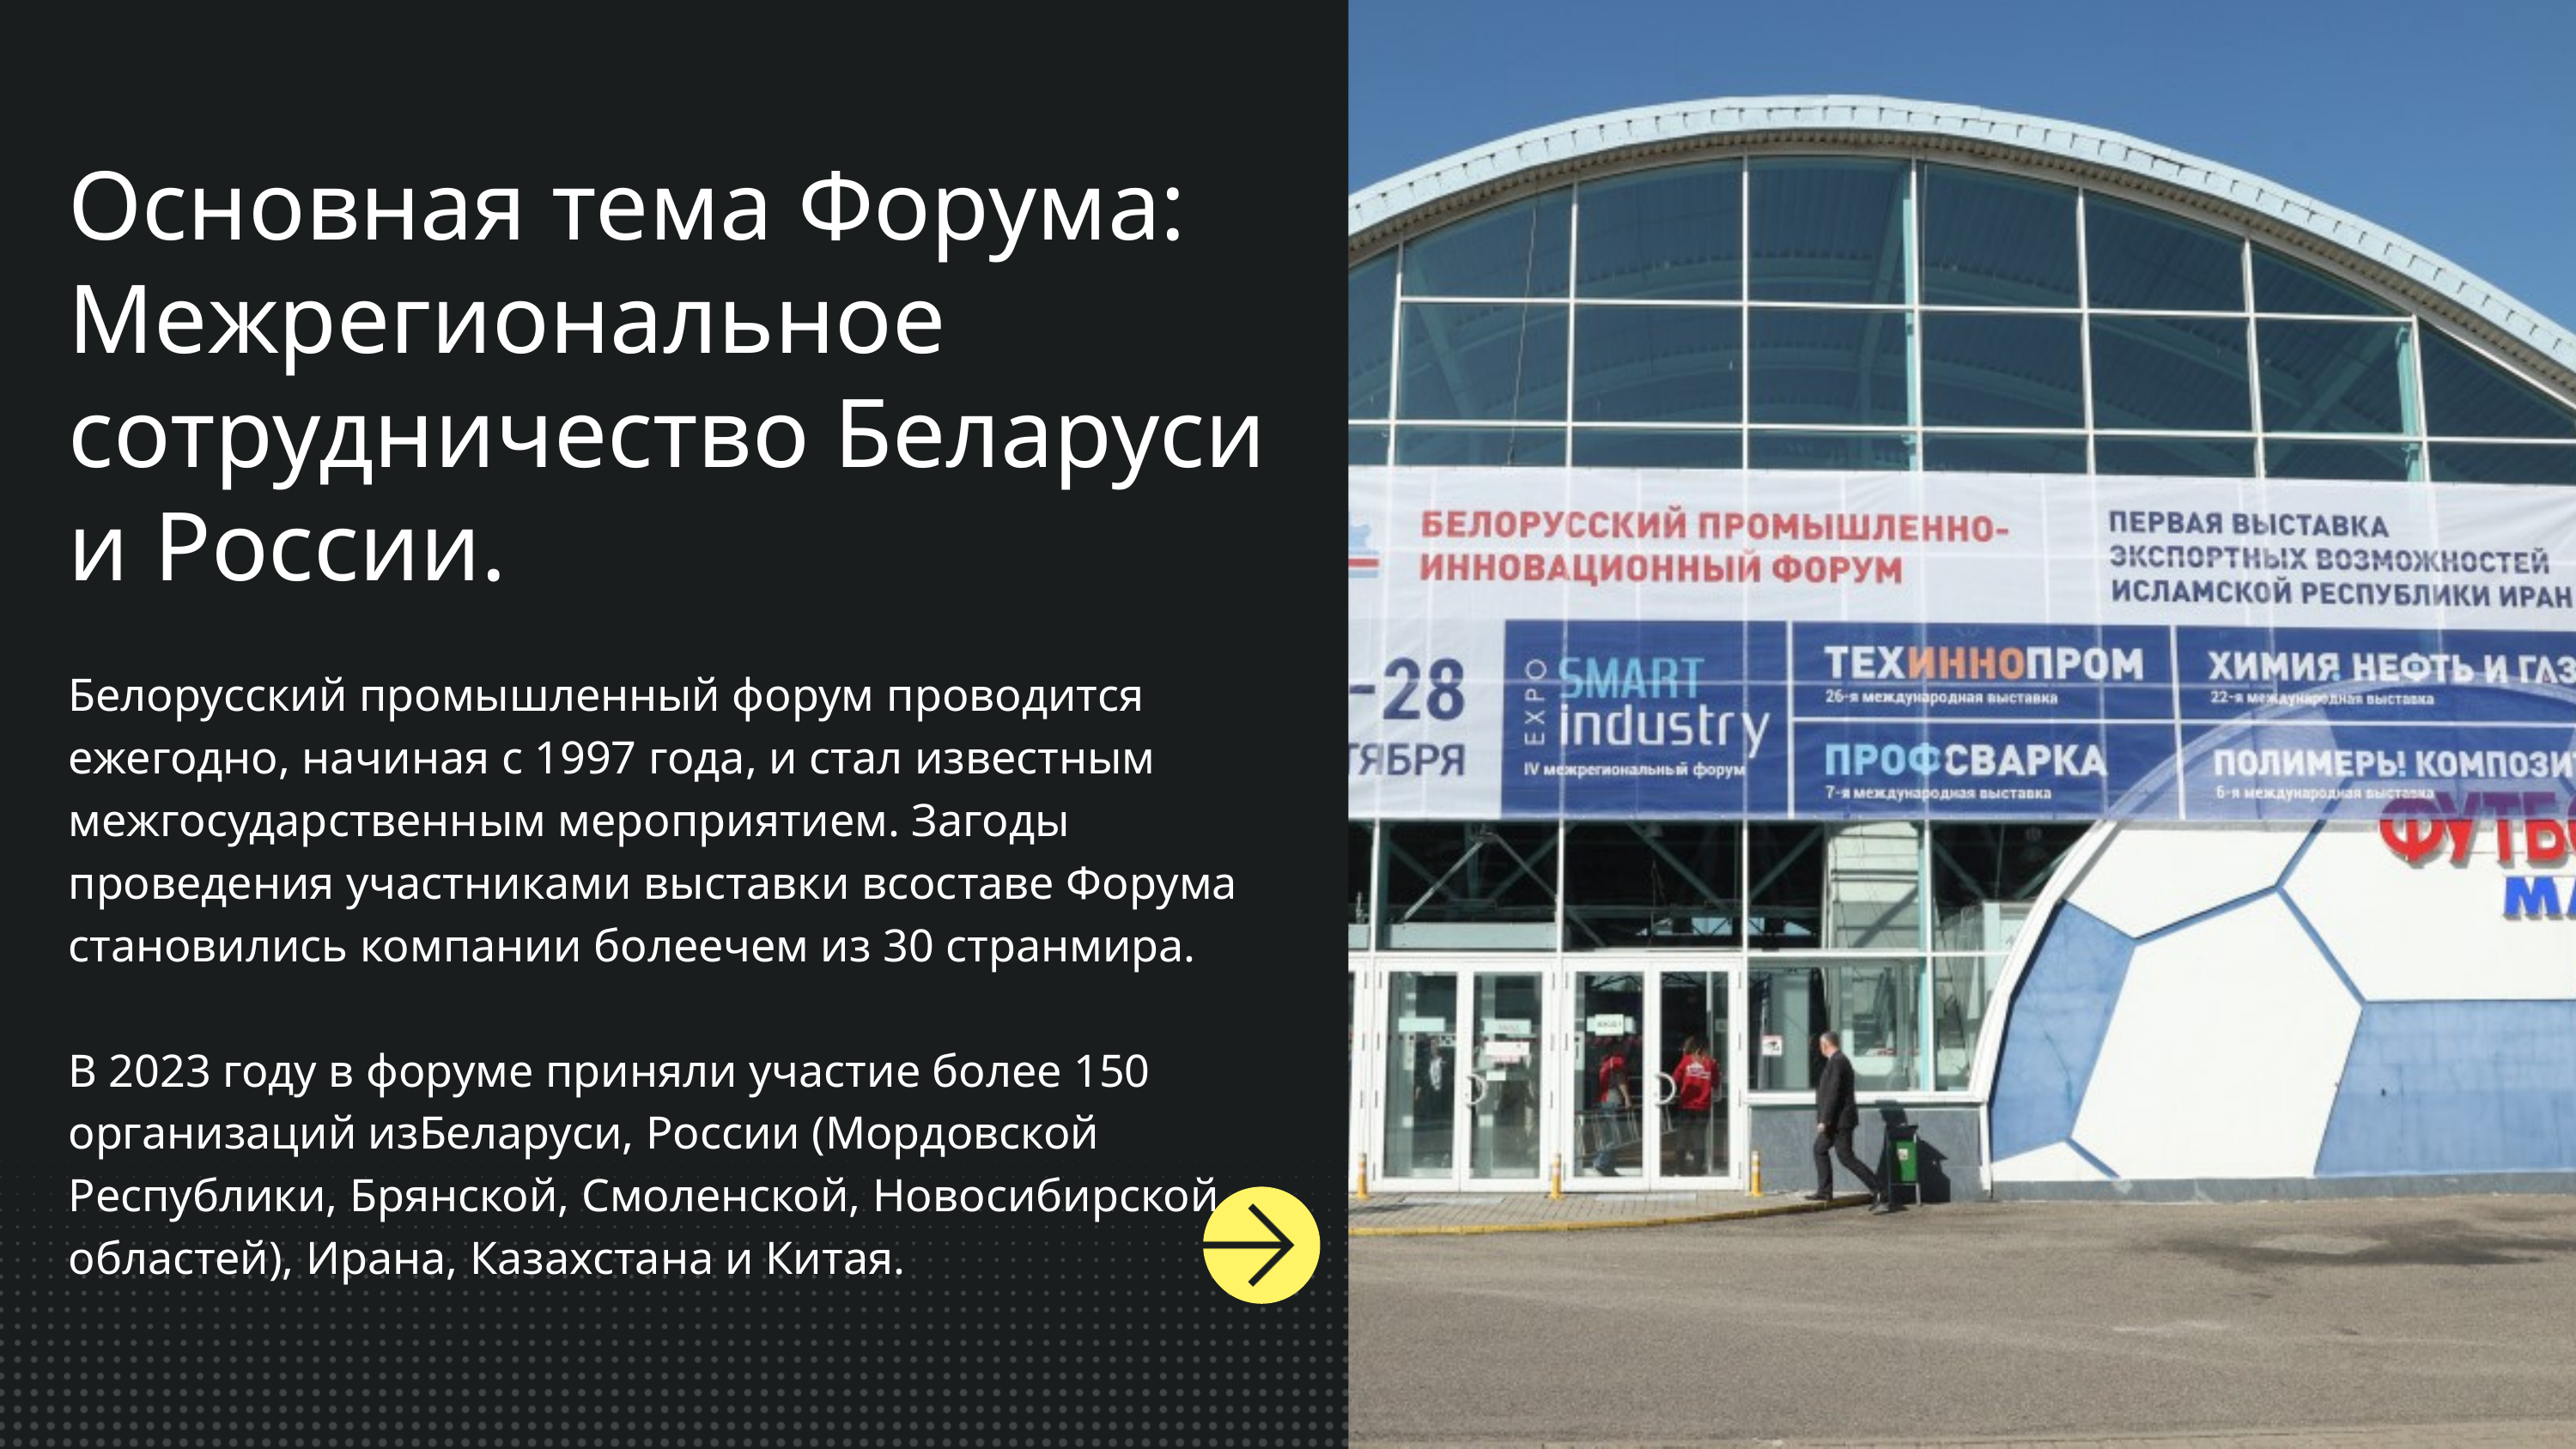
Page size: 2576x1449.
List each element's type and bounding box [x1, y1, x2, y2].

text_box [1348, 0, 2576, 1449]
text_box [68, 144, 1289, 1349]
text_box [0, 1127, 1344, 1449]
text_box [1200, 1186, 1321, 1304]
